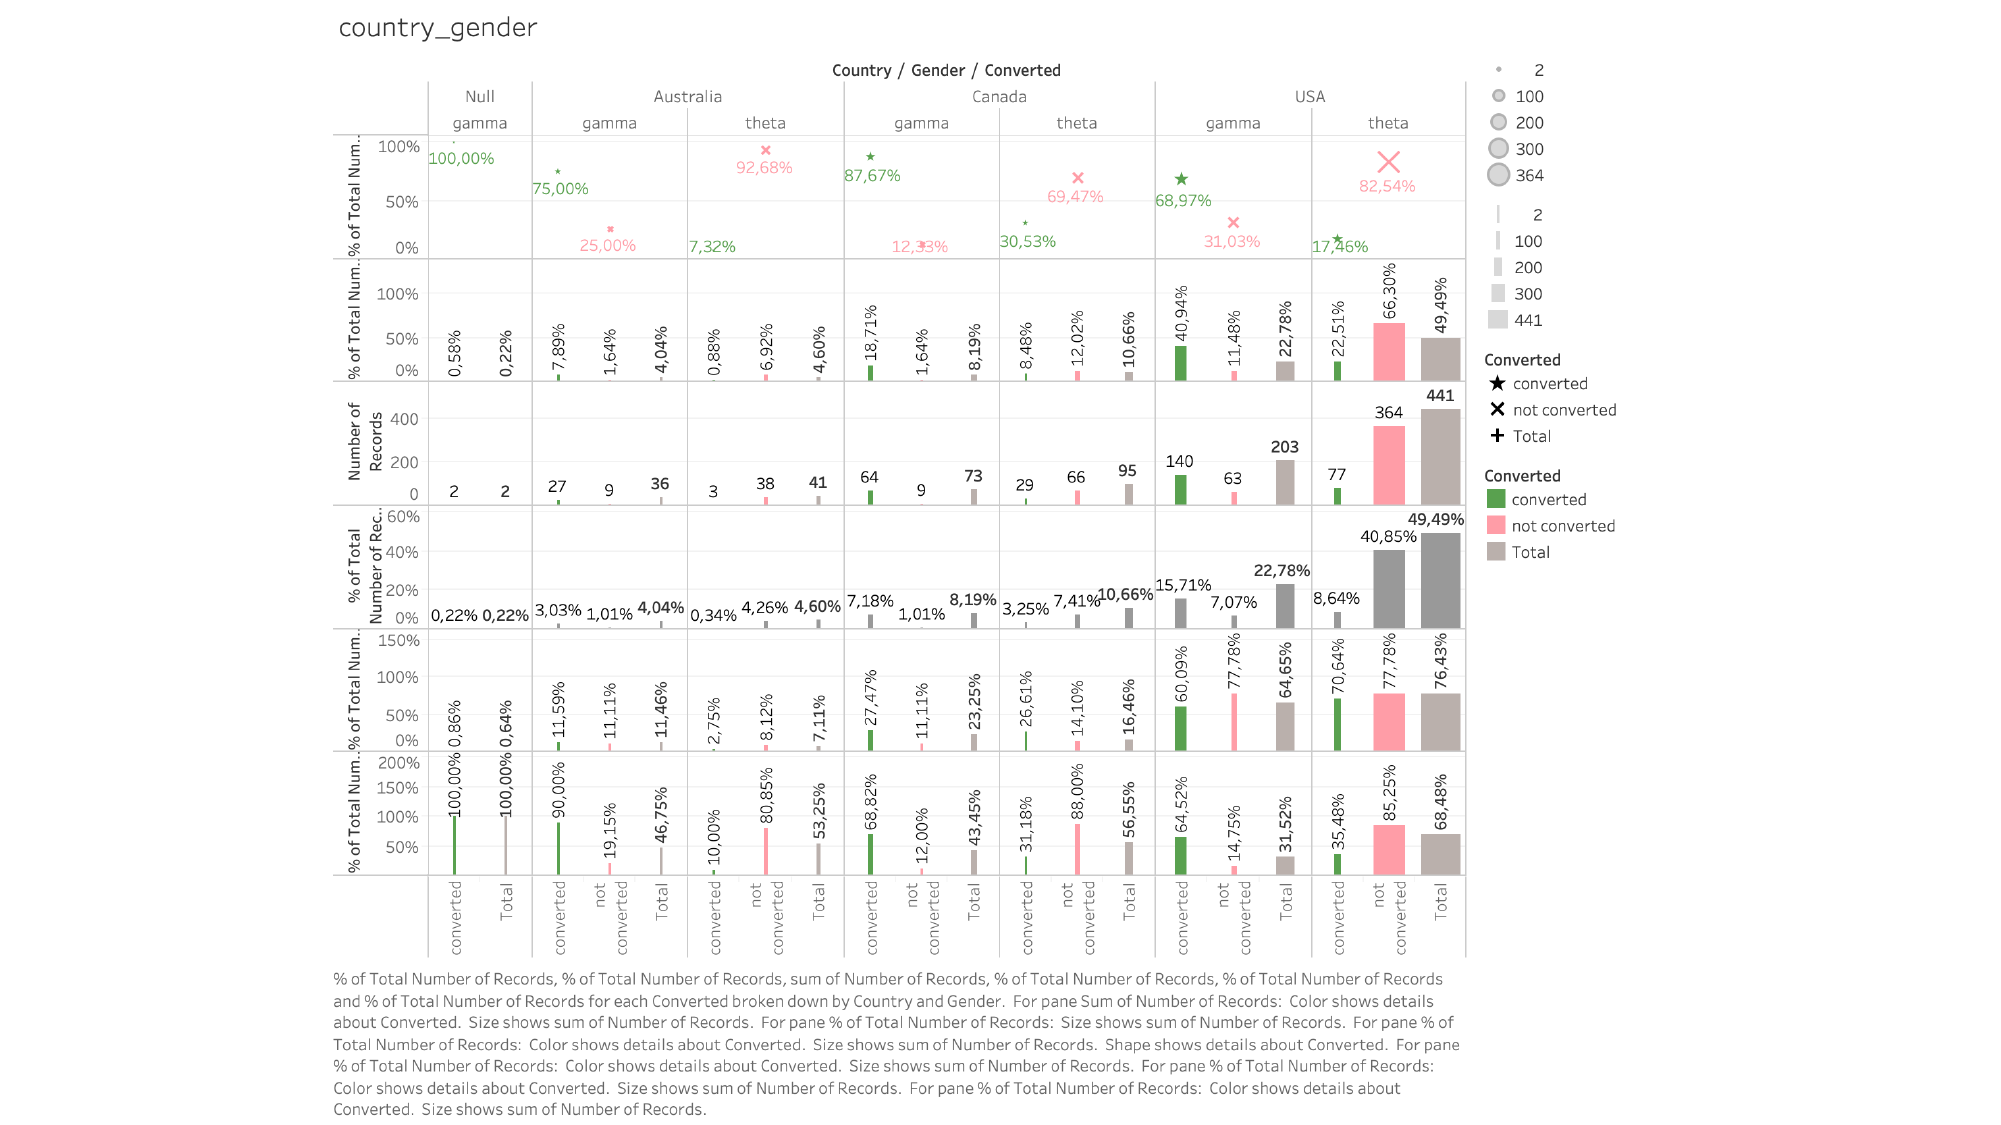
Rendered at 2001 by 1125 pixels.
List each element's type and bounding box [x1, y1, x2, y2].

picture [333, 0, 1667, 1125]
